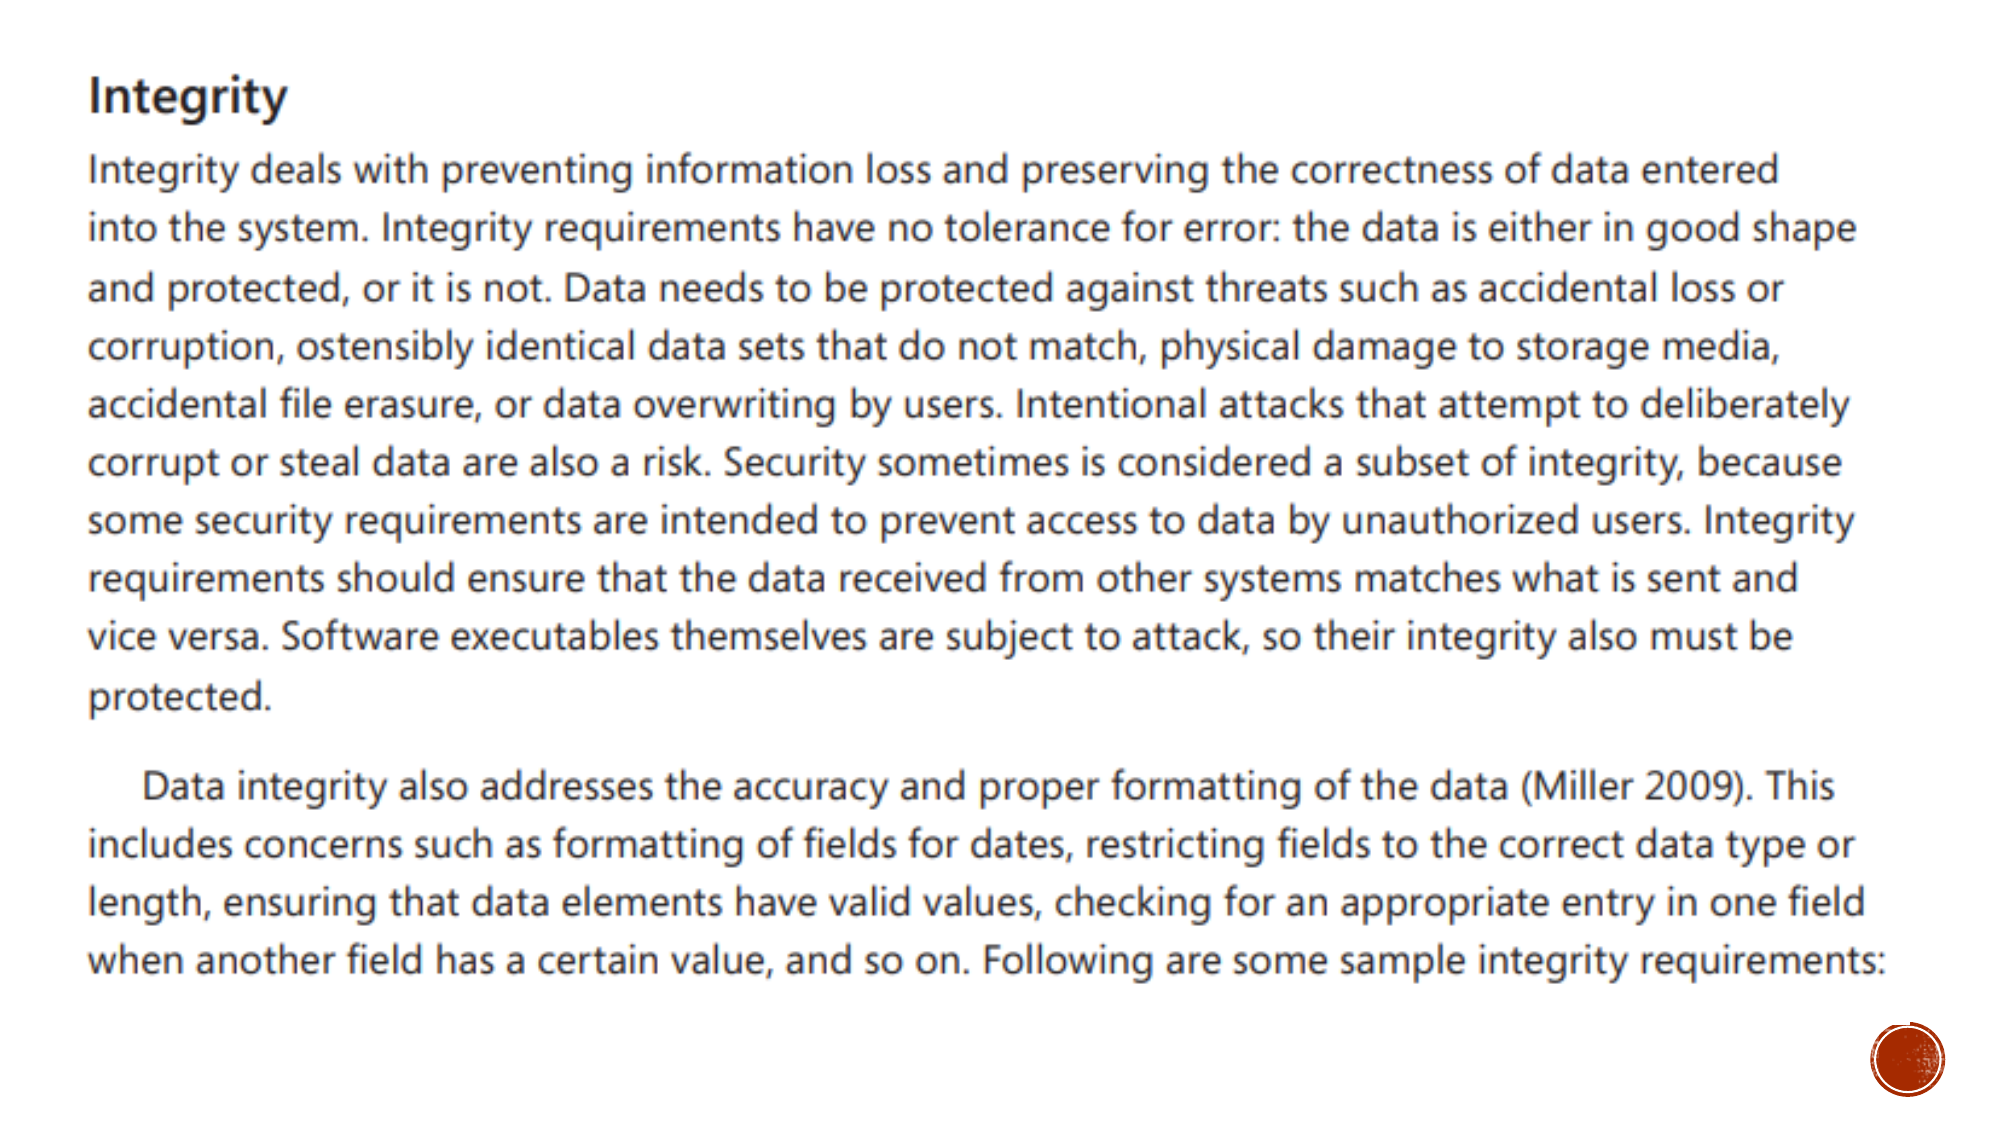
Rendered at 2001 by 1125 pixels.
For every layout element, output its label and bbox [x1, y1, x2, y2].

picture [56, 41, 1910, 1025]
